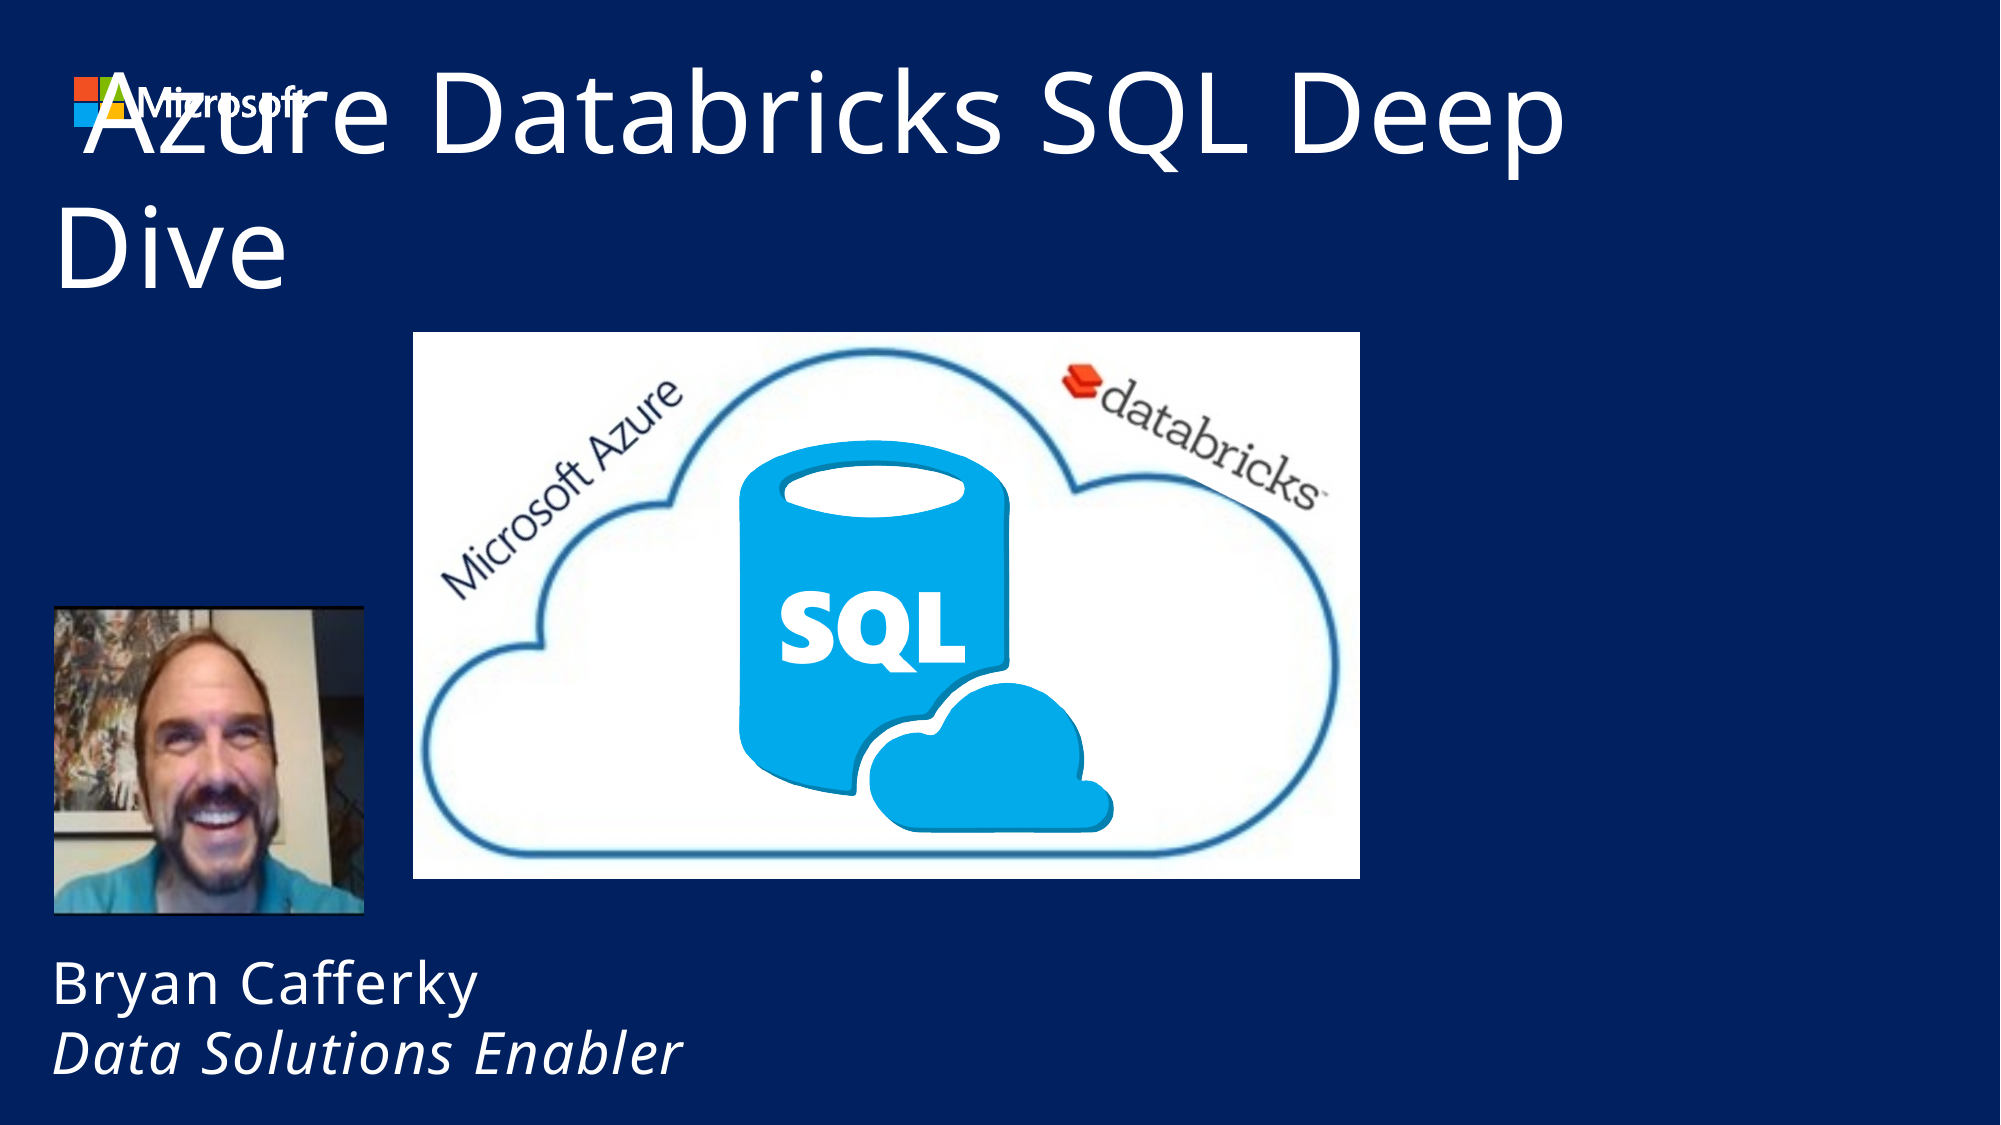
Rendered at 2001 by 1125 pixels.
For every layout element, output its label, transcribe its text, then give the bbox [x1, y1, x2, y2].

title Azure Databricks SQL Deep Dive Bryan Cafferky Data Solutions Enabler [51, 792, 1802, 1087]
picture [54, 606, 364, 917]
picture [399, 332, 1362, 879]
